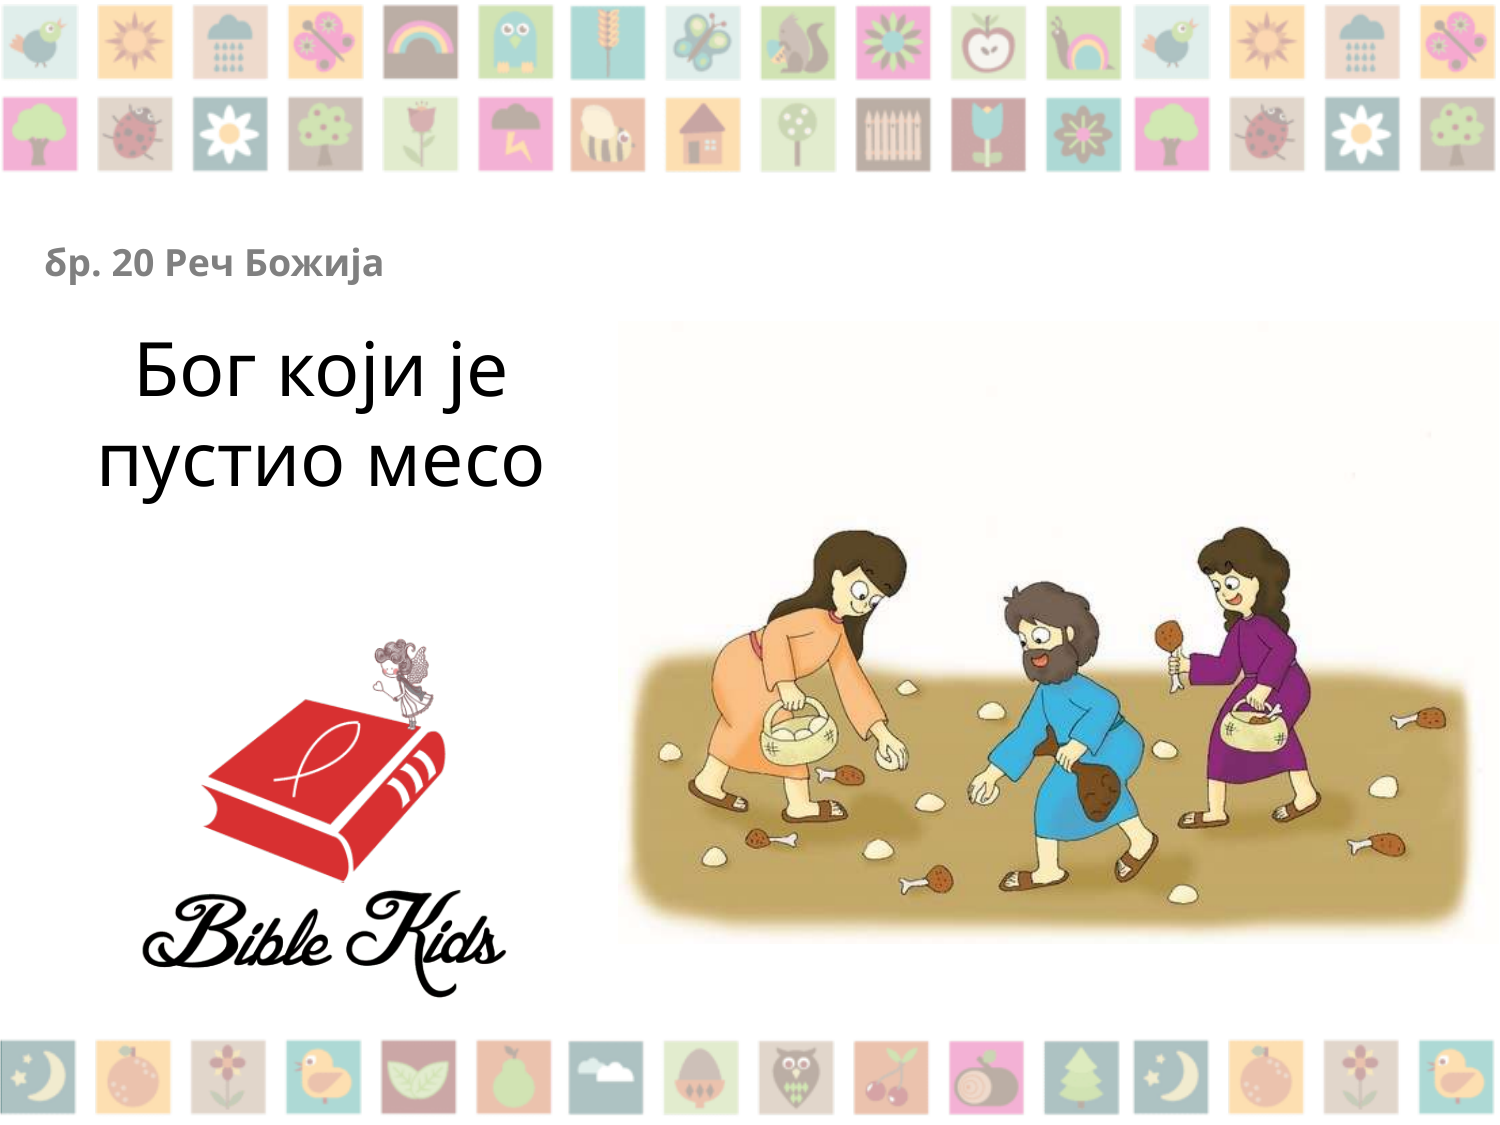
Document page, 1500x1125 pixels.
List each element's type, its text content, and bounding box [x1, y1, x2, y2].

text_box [0, 1028, 1500, 1118]
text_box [0, 3, 1500, 181]
picture [618, 321, 1500, 945]
picture [117, 600, 544, 1027]
text_box бр. 20 Реч Божија [29, 231, 514, 292]
text_box Бог који је пустио месо [0, 314, 644, 510]
